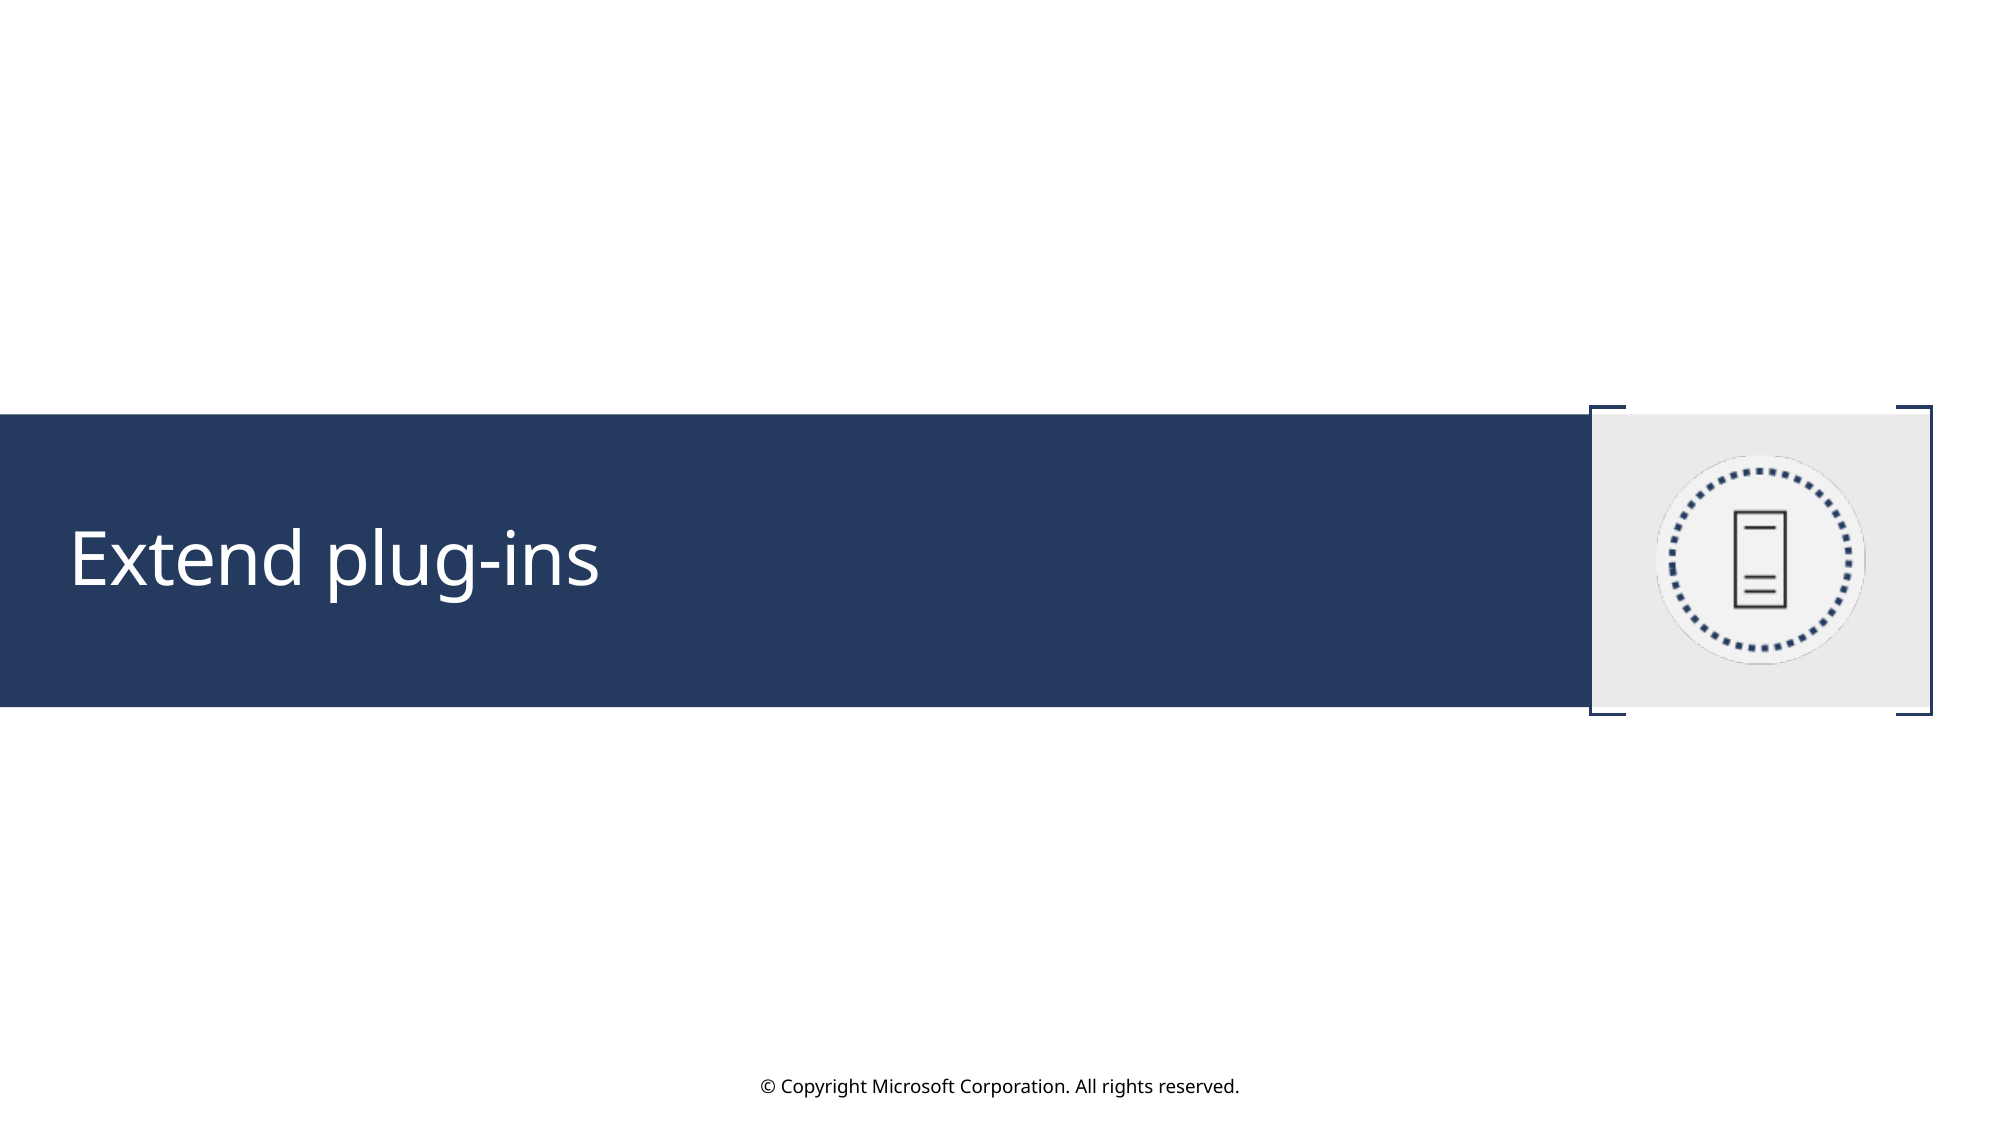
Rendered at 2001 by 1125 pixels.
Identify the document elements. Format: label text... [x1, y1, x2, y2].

title Extend plug-ins [68, 414, 1577, 708]
picture [1656, 455, 1867, 667]
